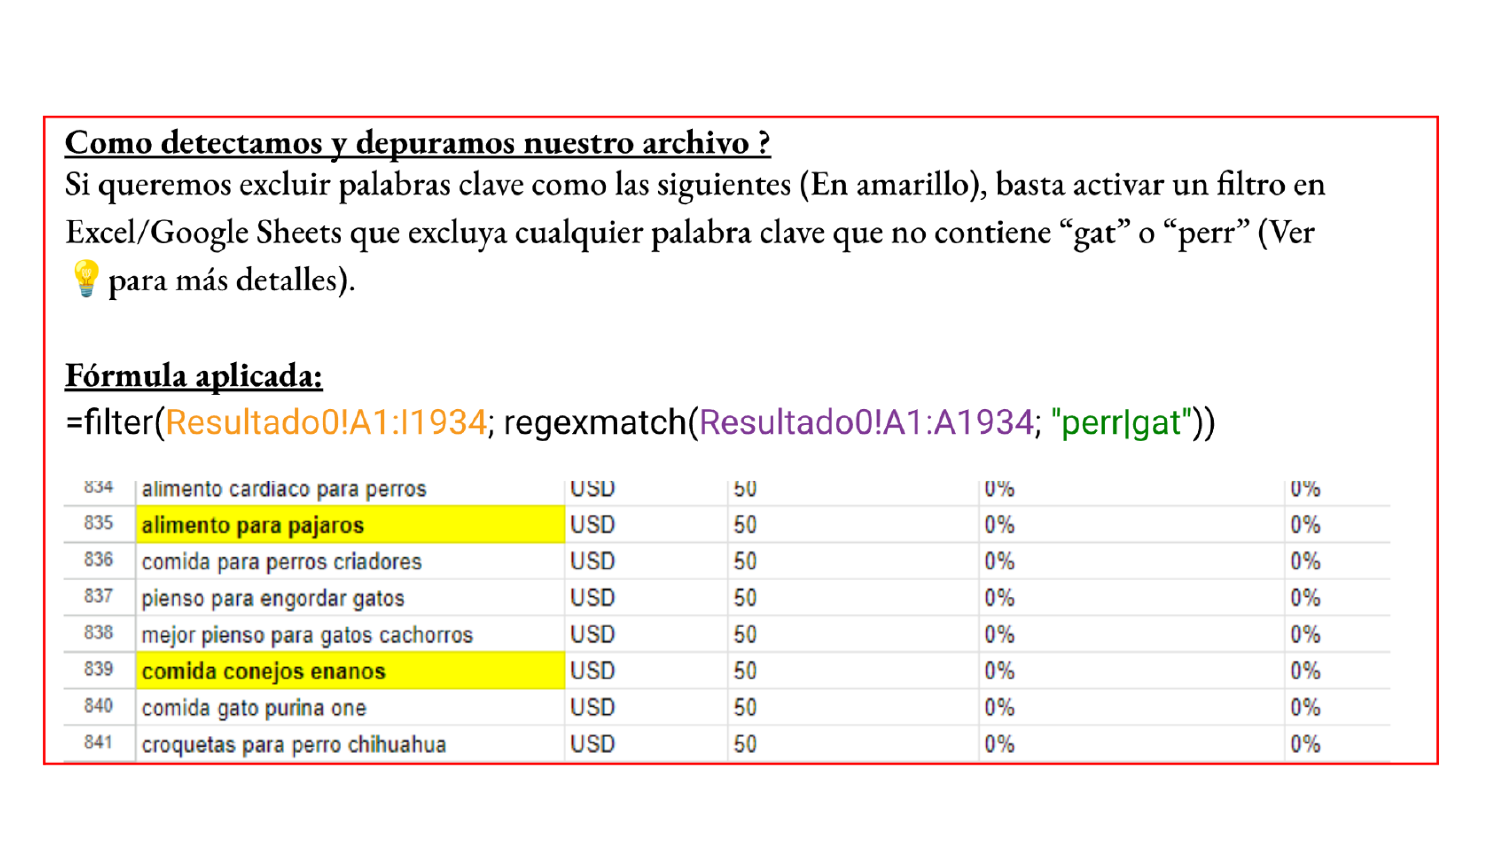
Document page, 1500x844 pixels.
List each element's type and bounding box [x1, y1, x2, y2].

picture [34, 110, 1447, 771]
